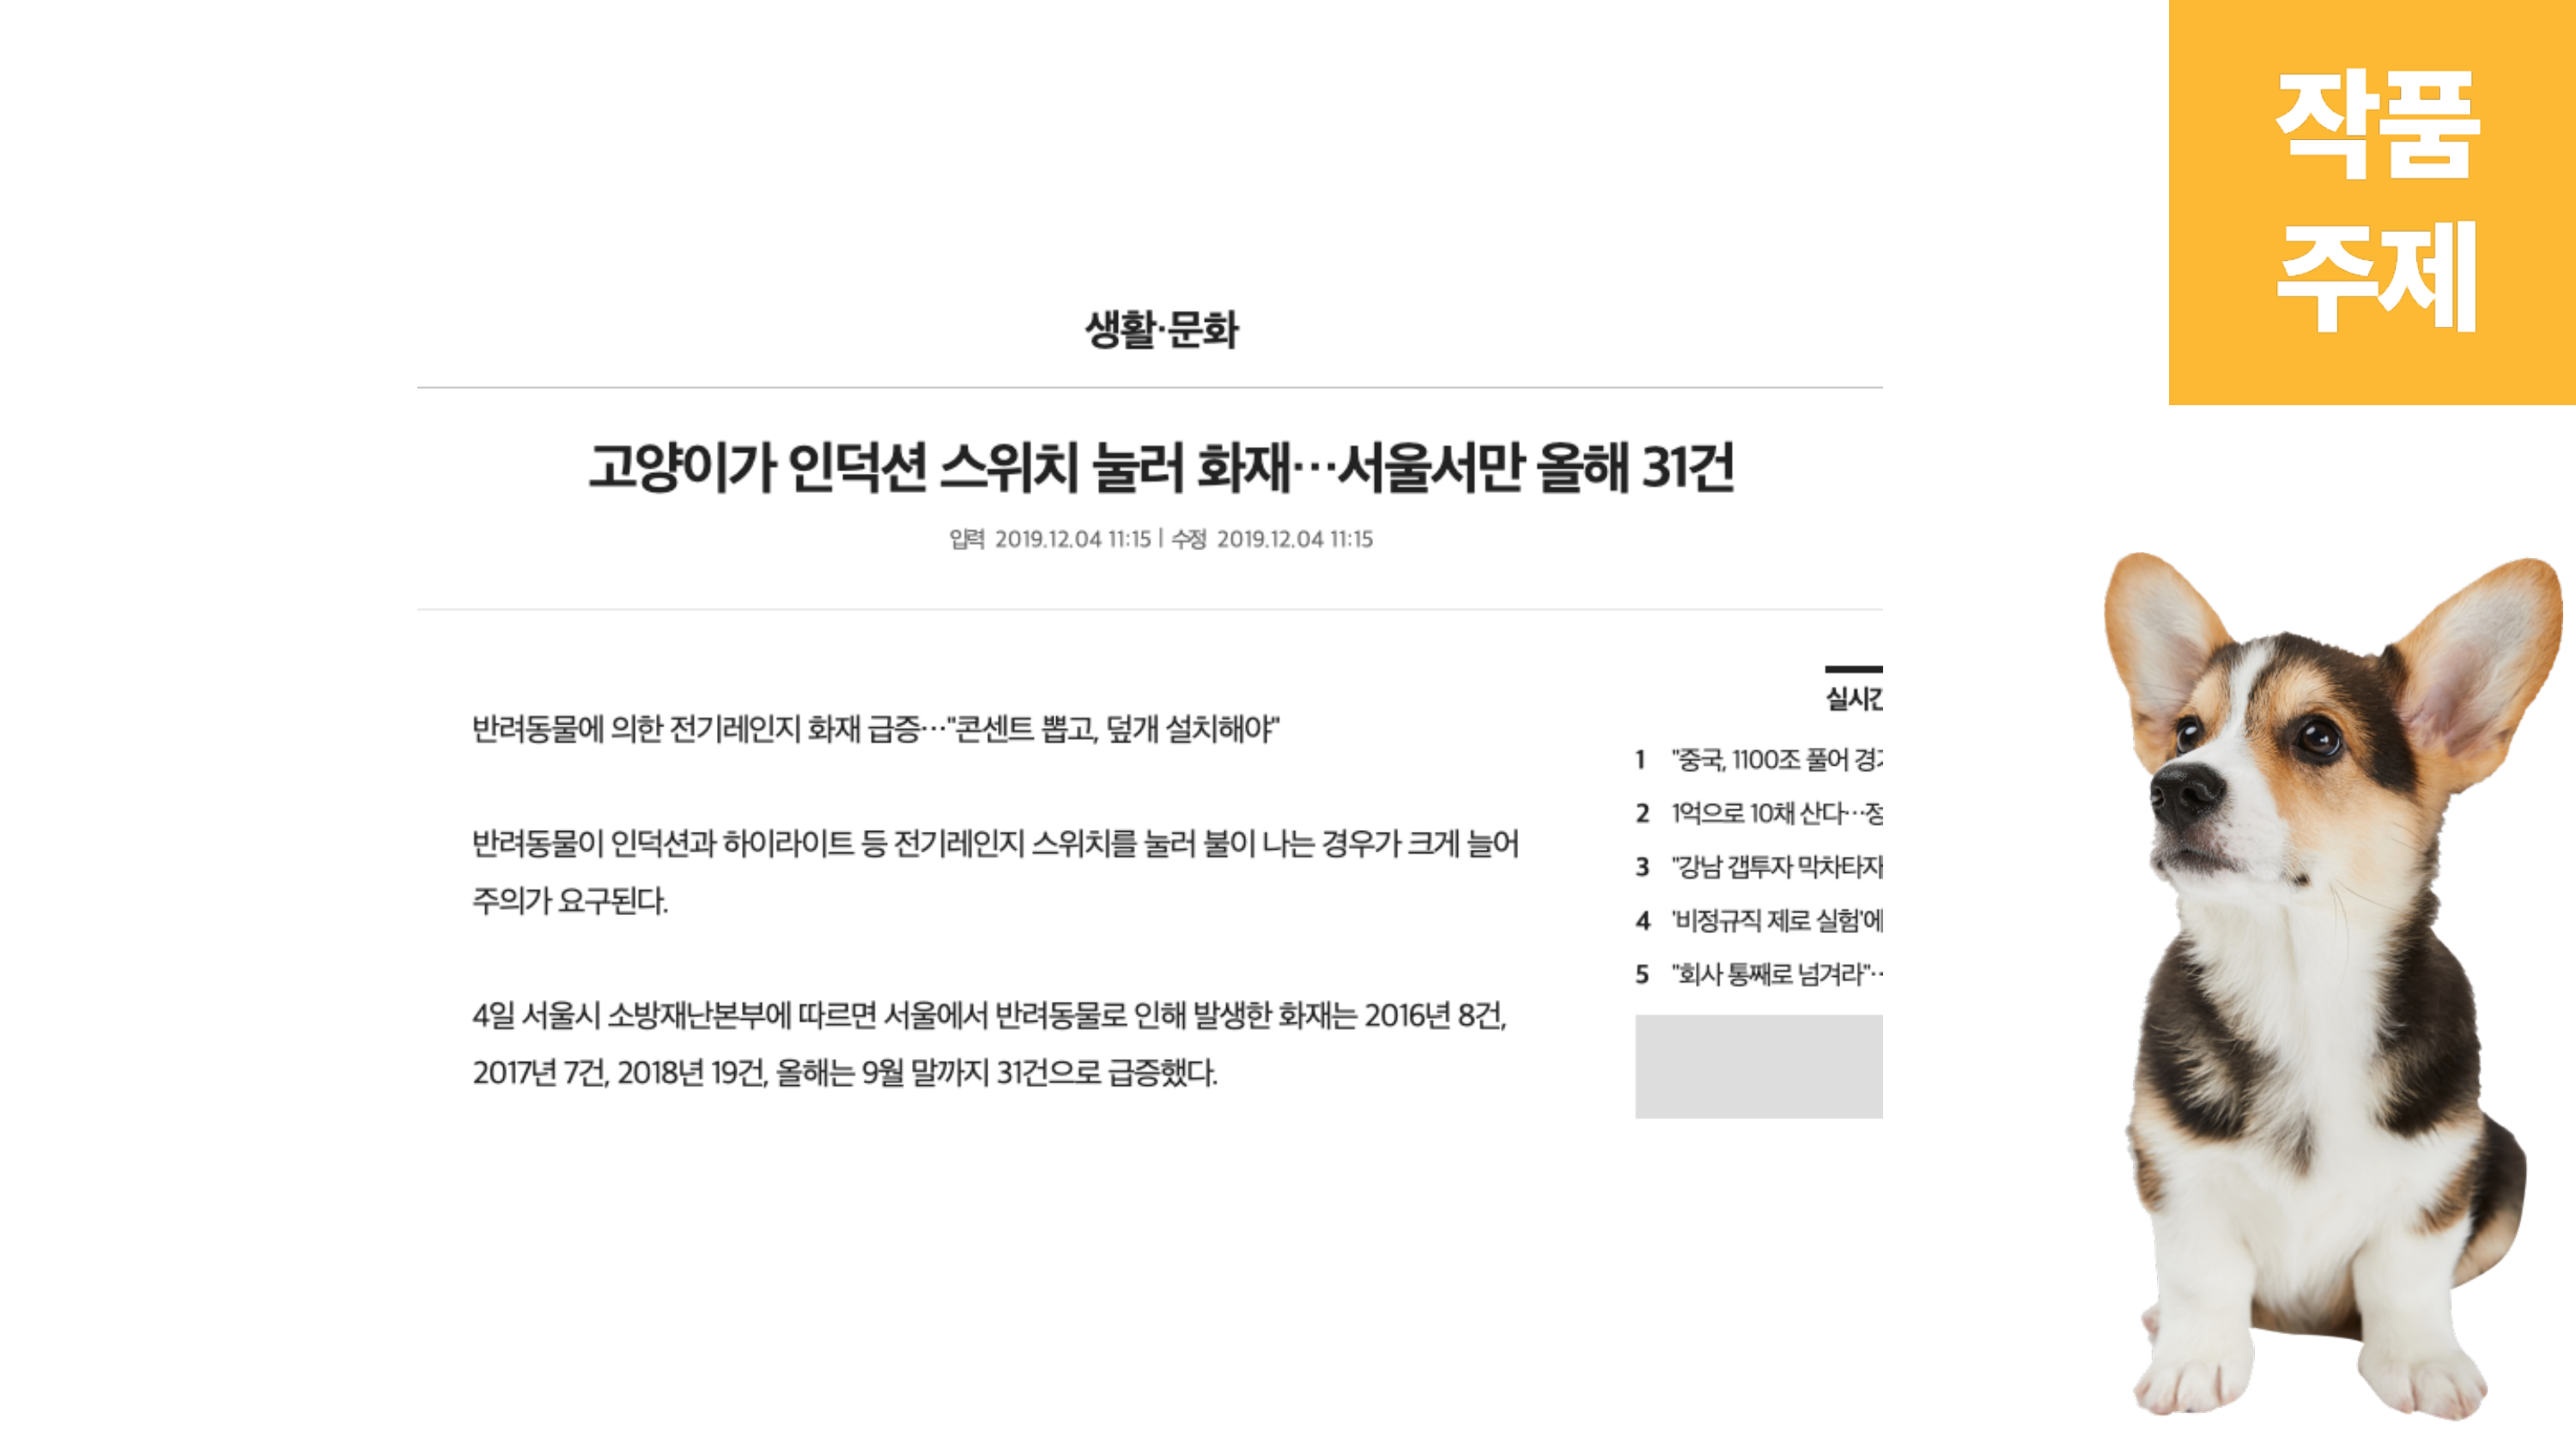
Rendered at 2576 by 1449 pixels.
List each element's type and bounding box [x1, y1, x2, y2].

text_box [2169, 0, 2576, 405]
picture [2184, 14, 2538, 412]
picture [417, 281, 1883, 1167]
text_box [2103, 552, 2563, 1422]
